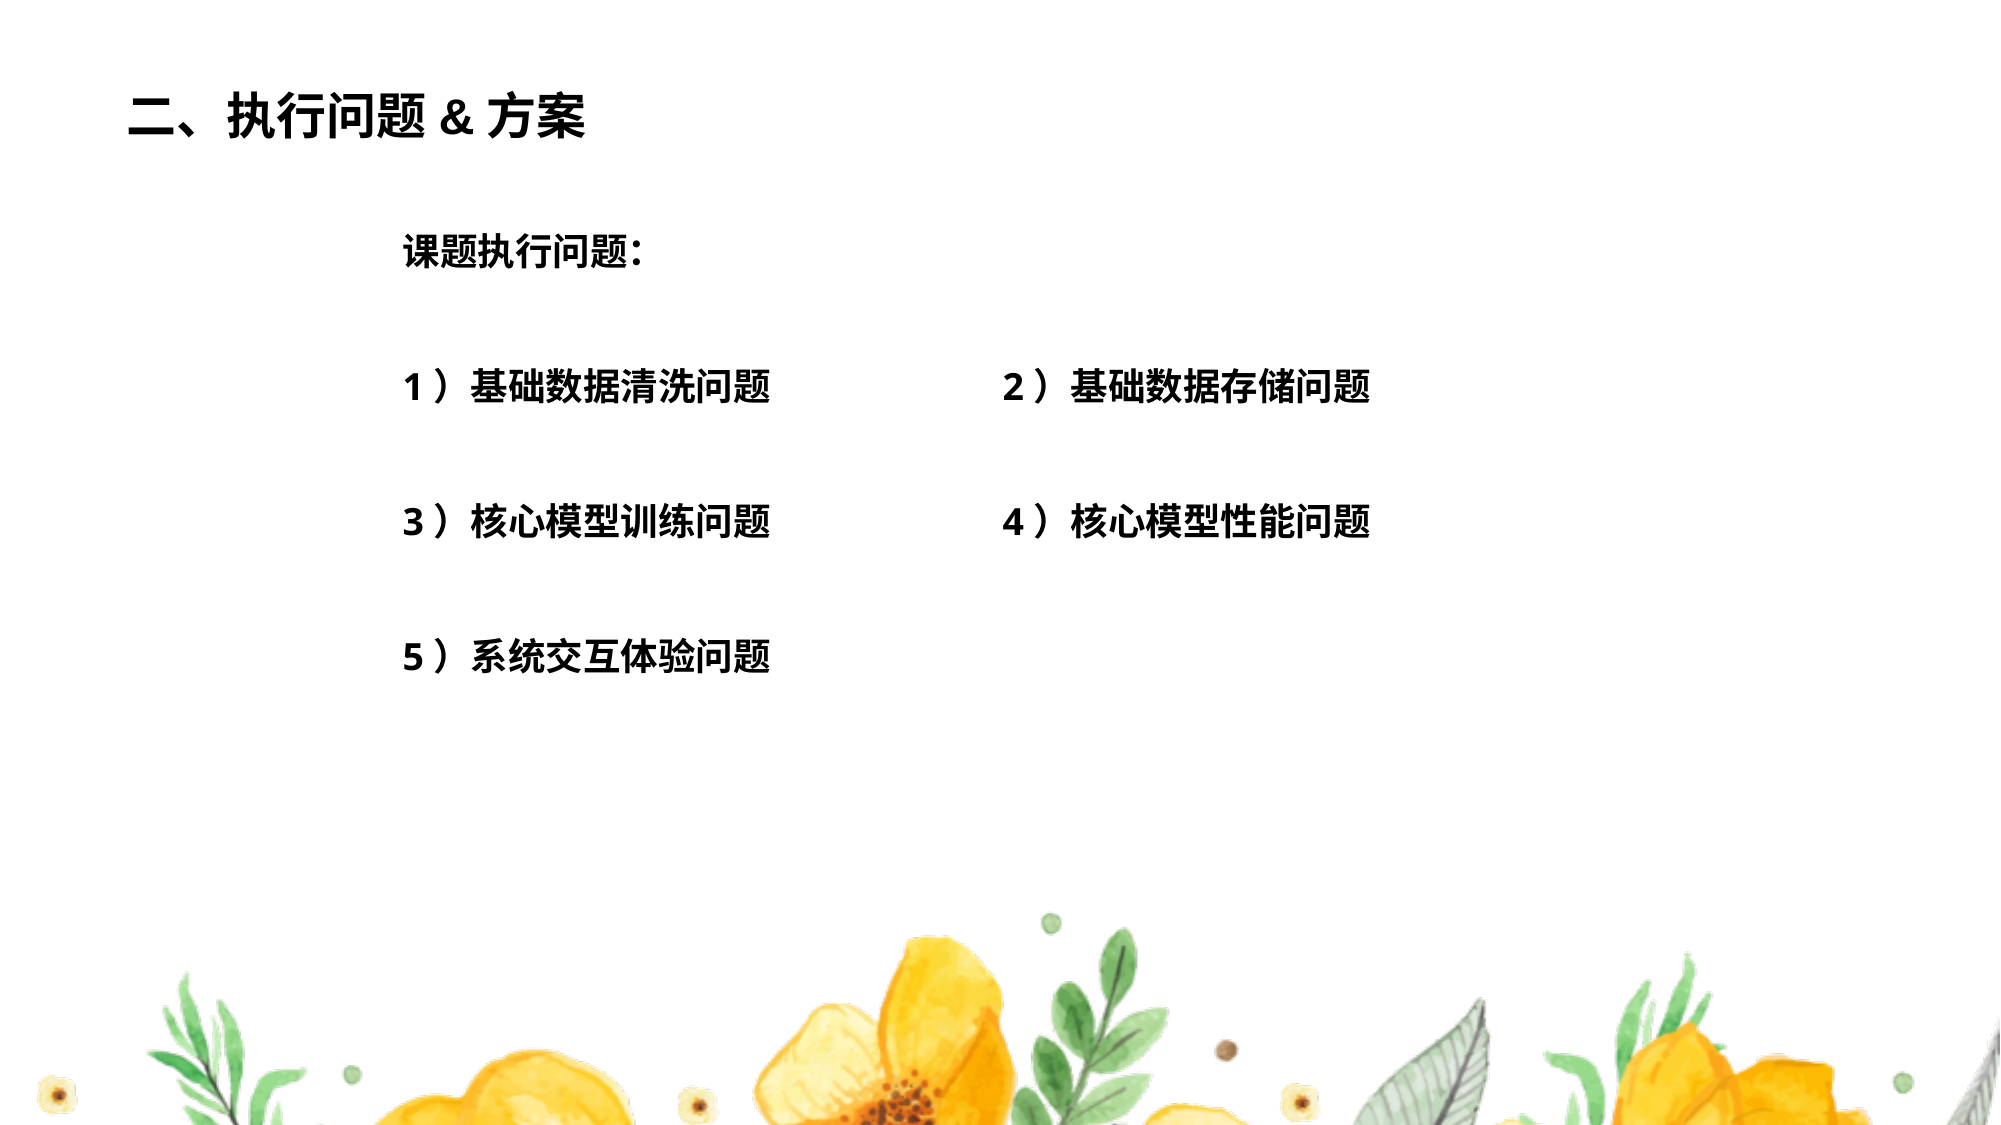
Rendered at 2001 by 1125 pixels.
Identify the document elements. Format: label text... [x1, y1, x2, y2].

text_box 课题执行问题： 1）基础数据清洗问题 2）基础数据存储问题 3）核心模型训练问题 4）核心模型性能问题 5）系统交互体验问题 [387, 197, 1538, 686]
title 二、执行问题&方案 [109, 77, 1891, 151]
picture [8, 860, 2000, 1125]
